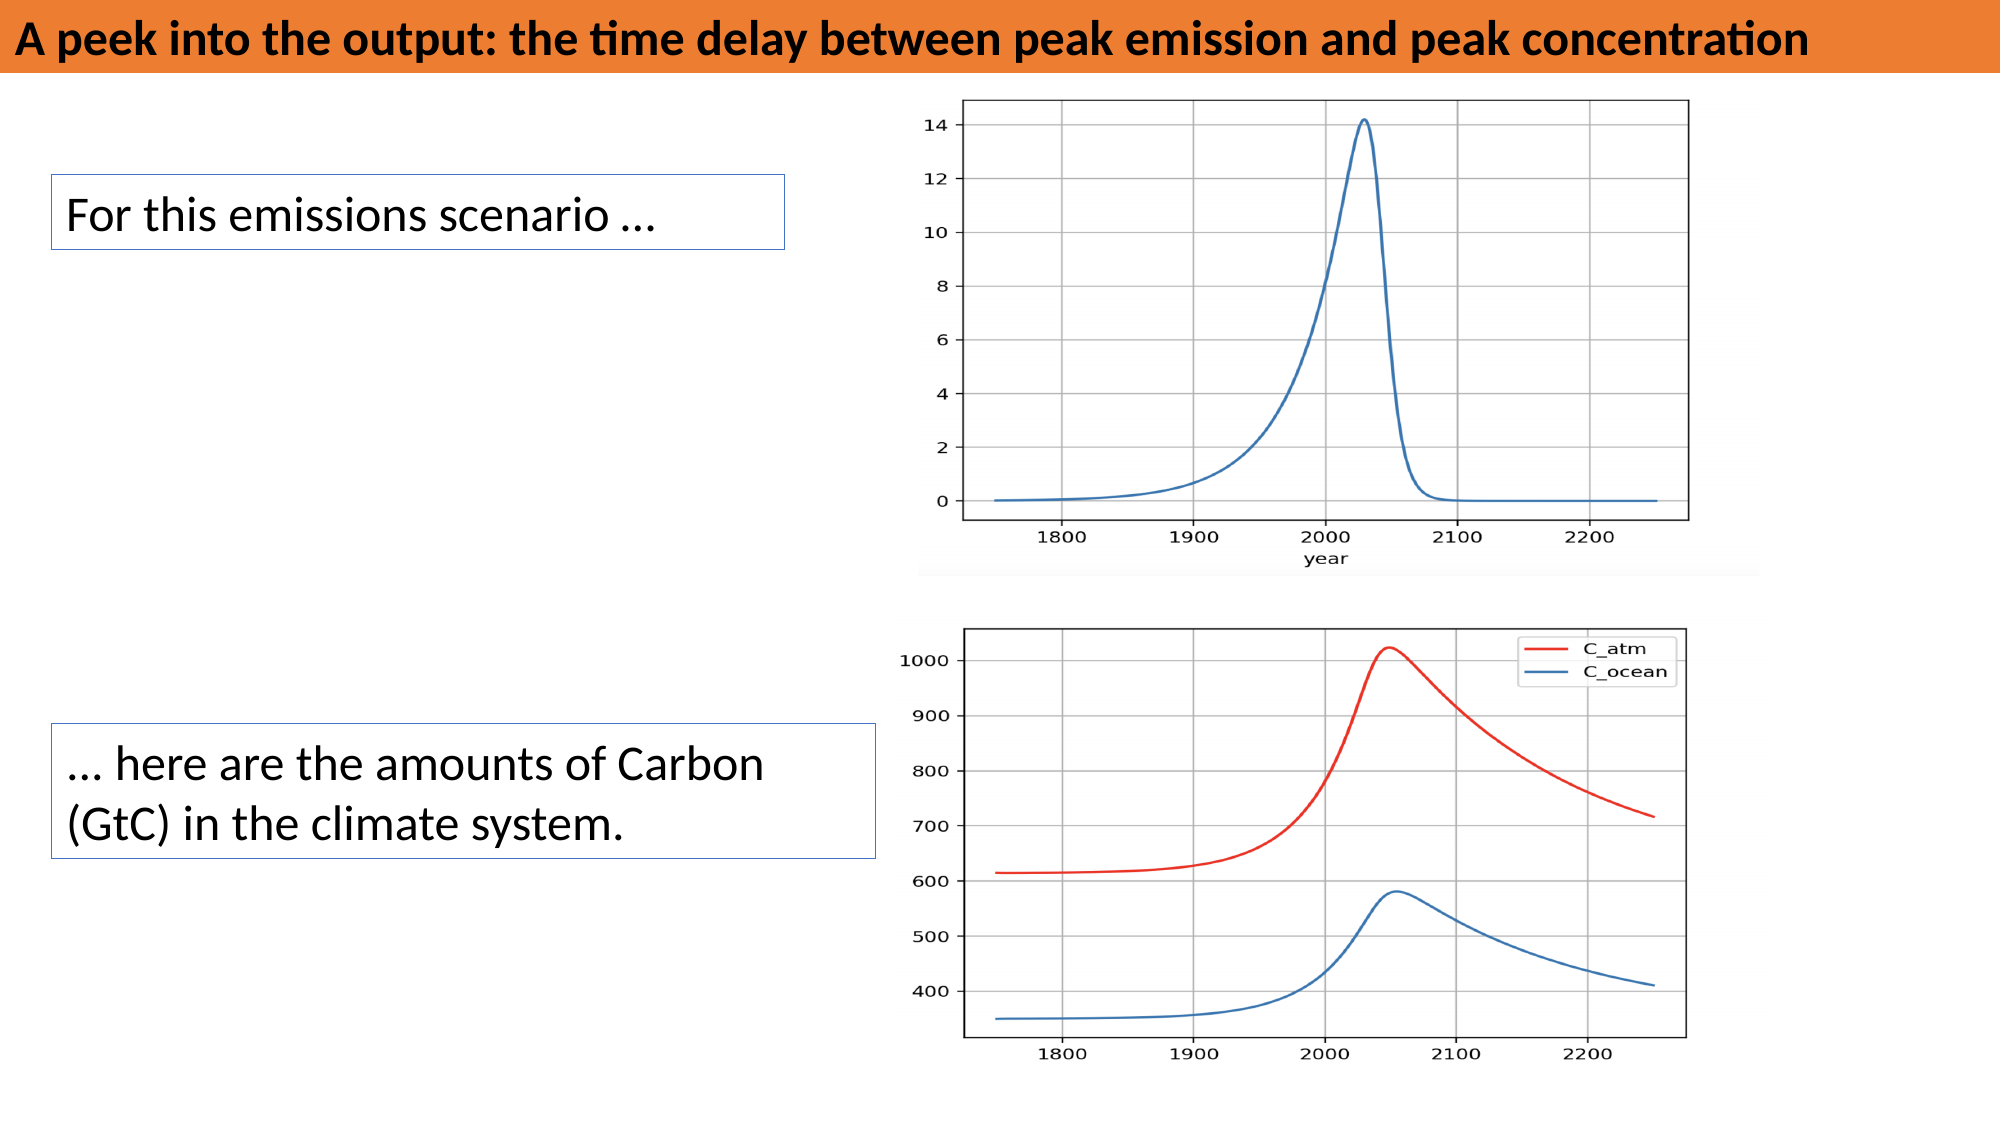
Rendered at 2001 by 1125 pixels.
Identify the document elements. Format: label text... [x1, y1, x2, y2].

picture [918, 97, 1760, 576]
text_box For this emissions scenario … [51, 174, 785, 250]
picture [892, 607, 1772, 1064]
text_box ... here are the amounts of Carbon (GtC) in the climate system. [51, 723, 876, 859]
text_box A peek into the output: the time delay between peak emission and peak concentration [0, 0, 2000, 73]
